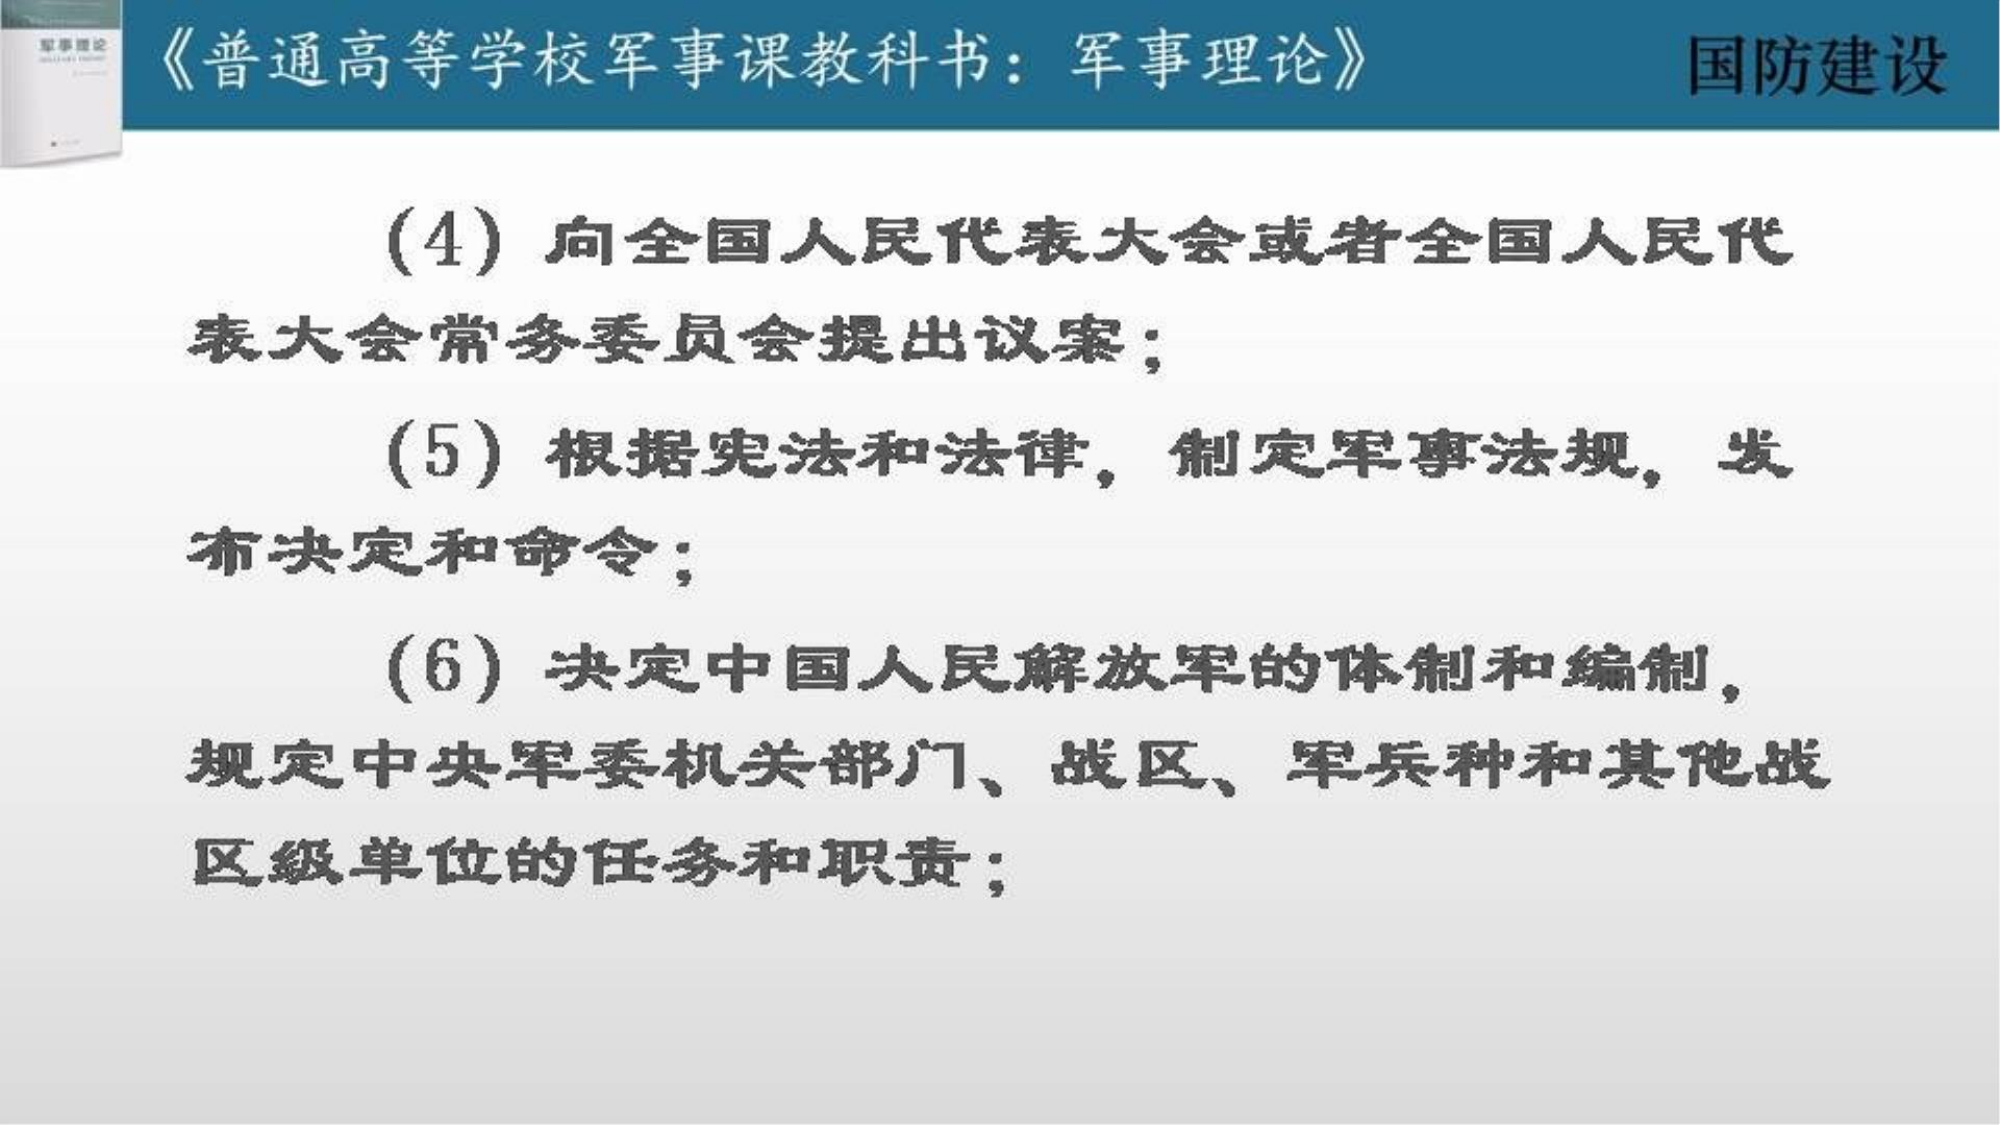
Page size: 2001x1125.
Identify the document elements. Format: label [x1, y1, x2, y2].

text_box [0, 0, 2000, 1125]
